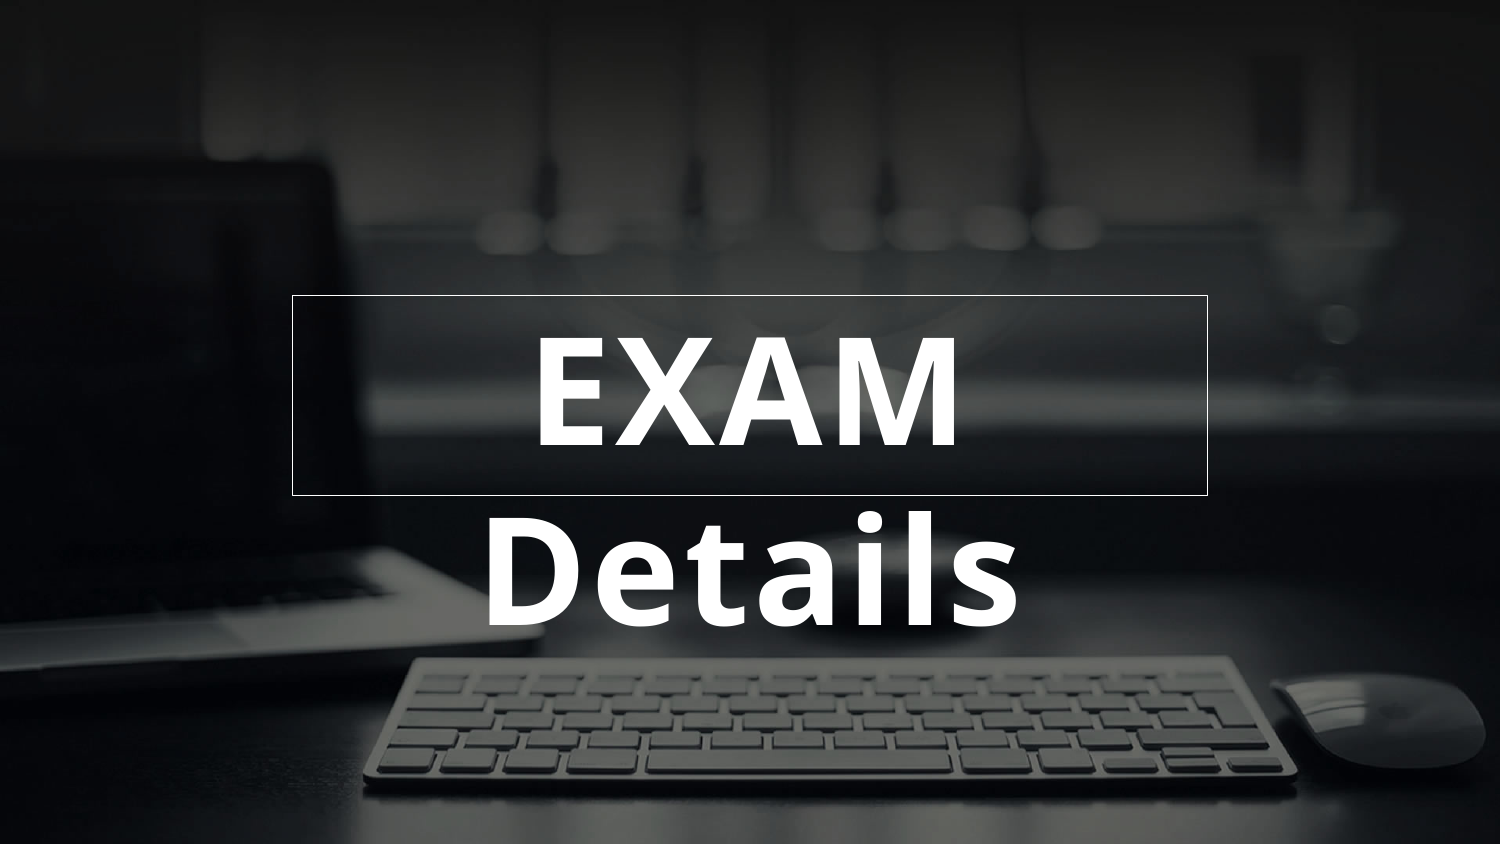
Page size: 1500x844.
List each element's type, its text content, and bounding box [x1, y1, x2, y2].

title EXAM Details [292, 295, 1208, 496]
picture [0, 0, 1500, 844]
